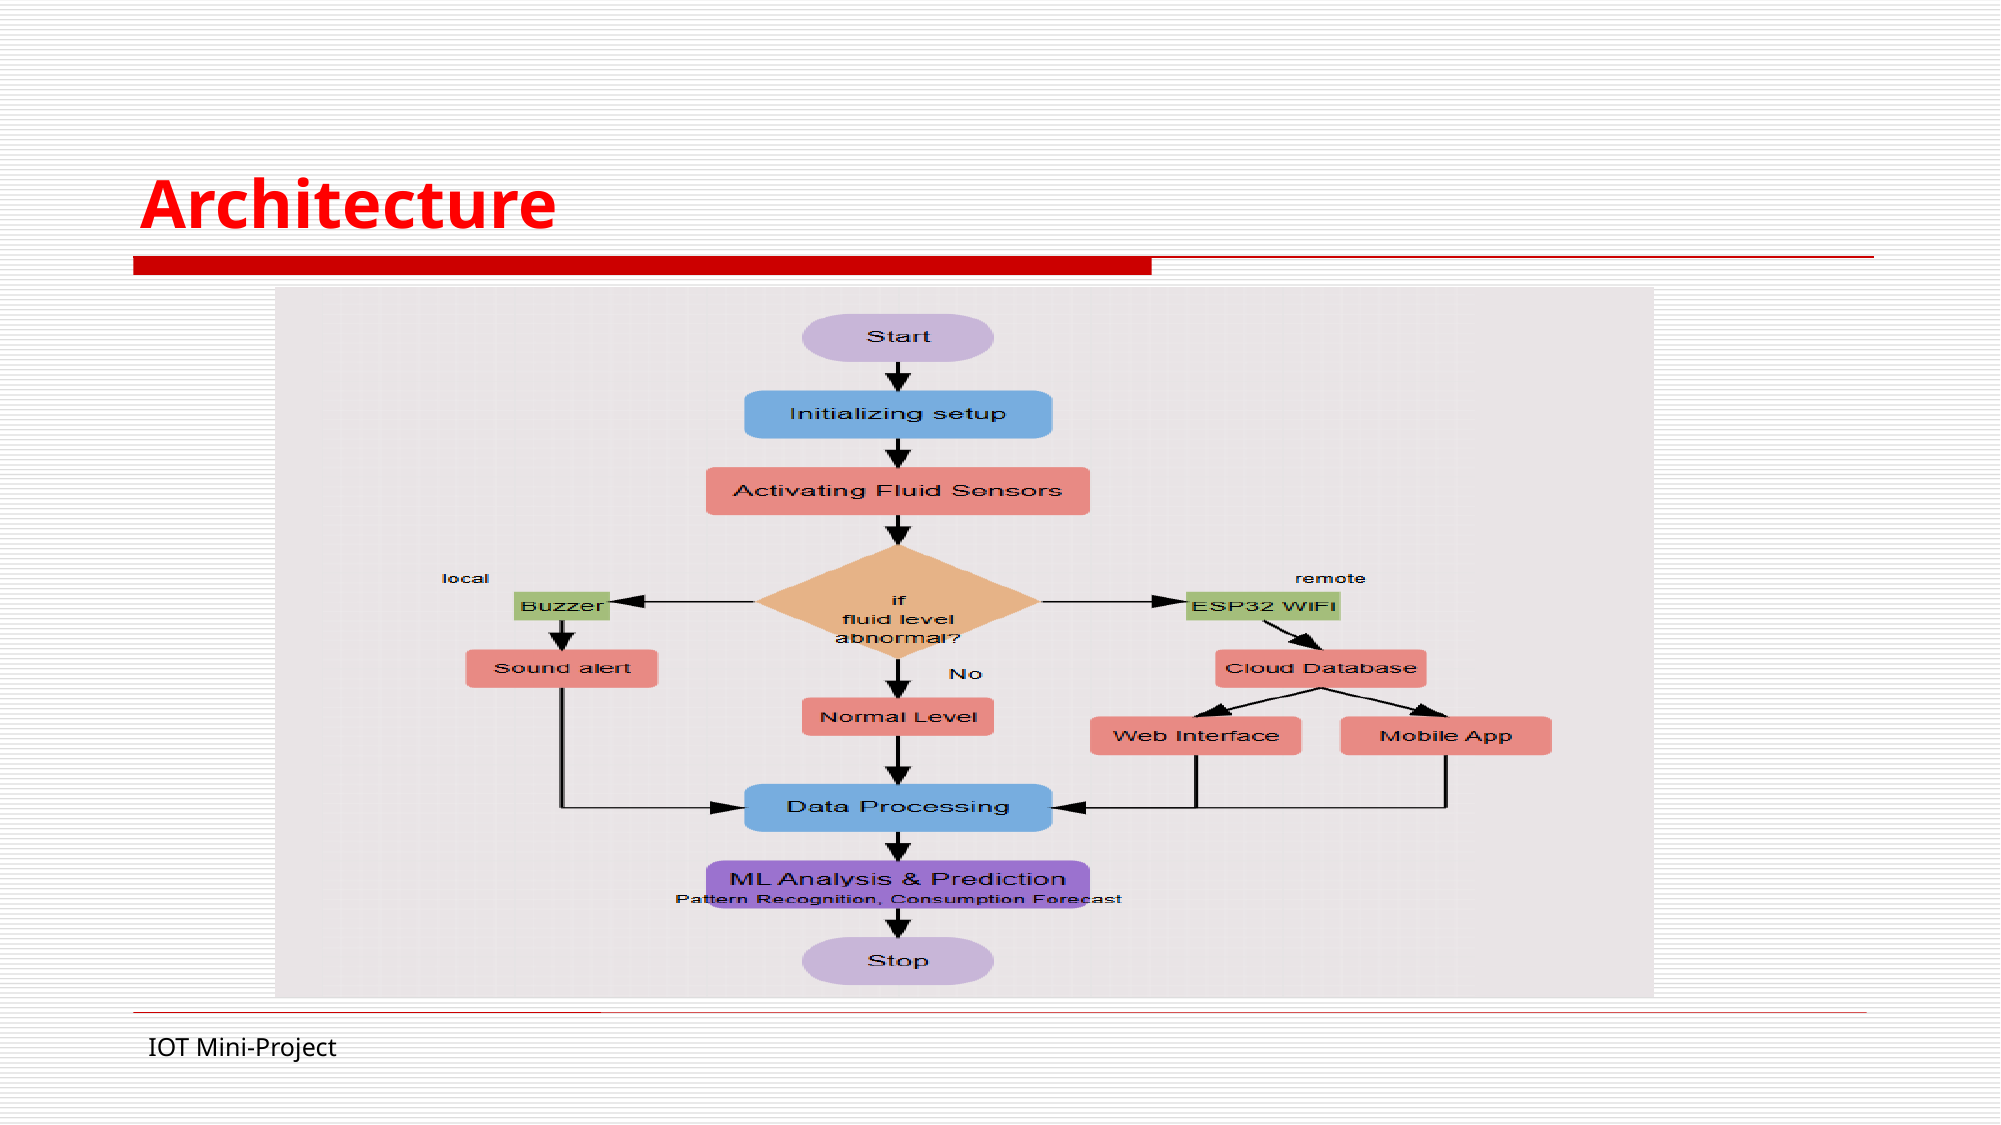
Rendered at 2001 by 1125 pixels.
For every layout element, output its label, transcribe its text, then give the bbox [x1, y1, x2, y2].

title Architecture [125, 50, 1876, 250]
slide_number IOT Mini-Project [133, 1024, 567, 1103]
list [275, 287, 1654, 997]
picture [0, 0, 2001, 1125]
